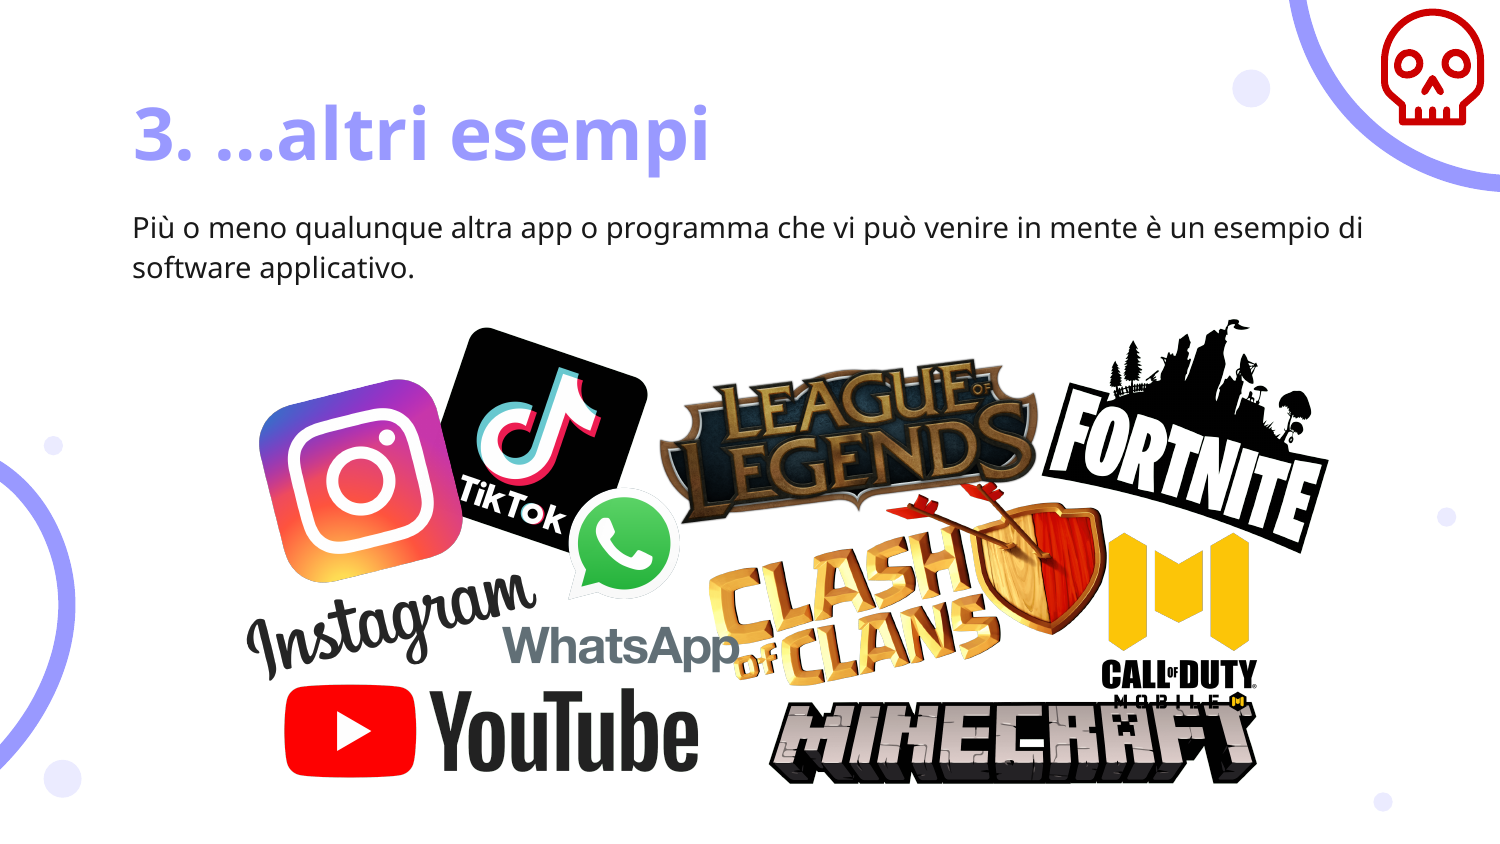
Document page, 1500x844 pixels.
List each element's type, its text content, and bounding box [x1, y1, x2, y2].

title 3. …altri esempi [118, 72, 1382, 167]
list Più o meno qualunque altra app o programma che vi può venire in mente è un esempio di software applicativo. [116, 188, 1381, 320]
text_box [1380, 8, 1485, 126]
picture [194, 262, 1409, 844]
